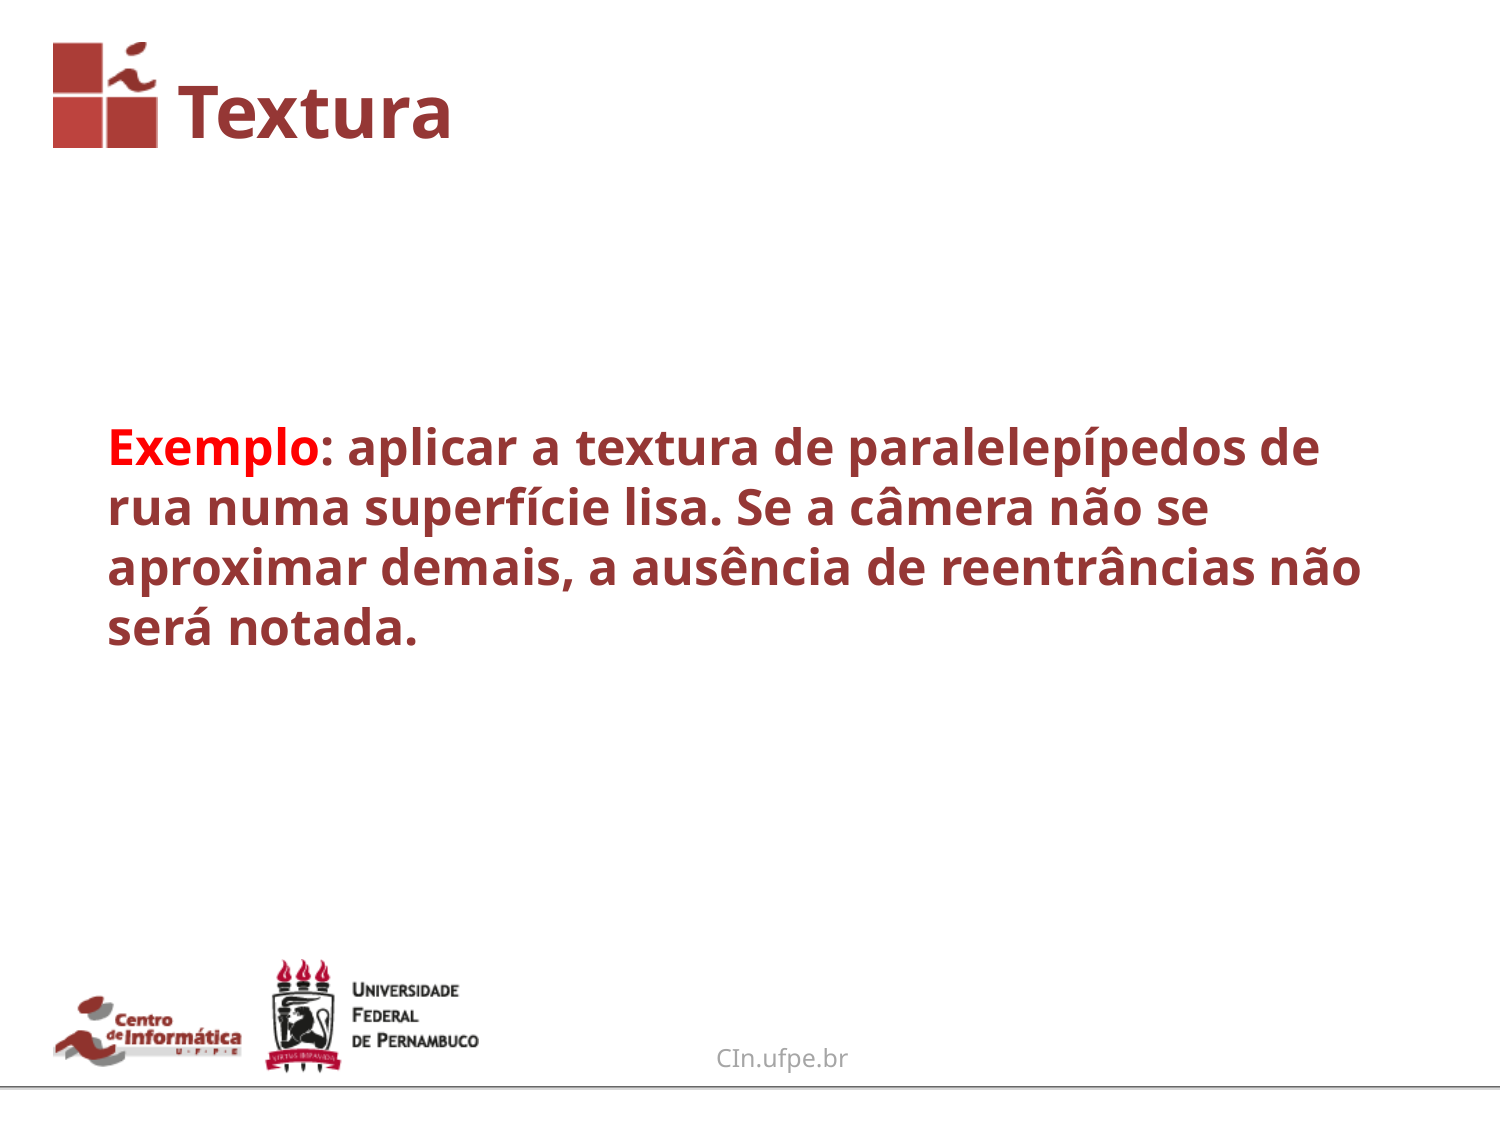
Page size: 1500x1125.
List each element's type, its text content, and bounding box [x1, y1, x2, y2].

text_box Textura [162, 22, 1478, 197]
picture [0, 1086, 1500, 1091]
text_box CIn.ufpe.br [701, 1035, 864, 1080]
text_box Exemplo: aplicar a textura de paralelepípedos de rua numa superfície lisa. Se a câmera não se aproximar demais, a ausência de reentrâncias não será notada. [92, 235, 1408, 1035]
picture [52, 959, 479, 1074]
picture [52, 42, 159, 148]
